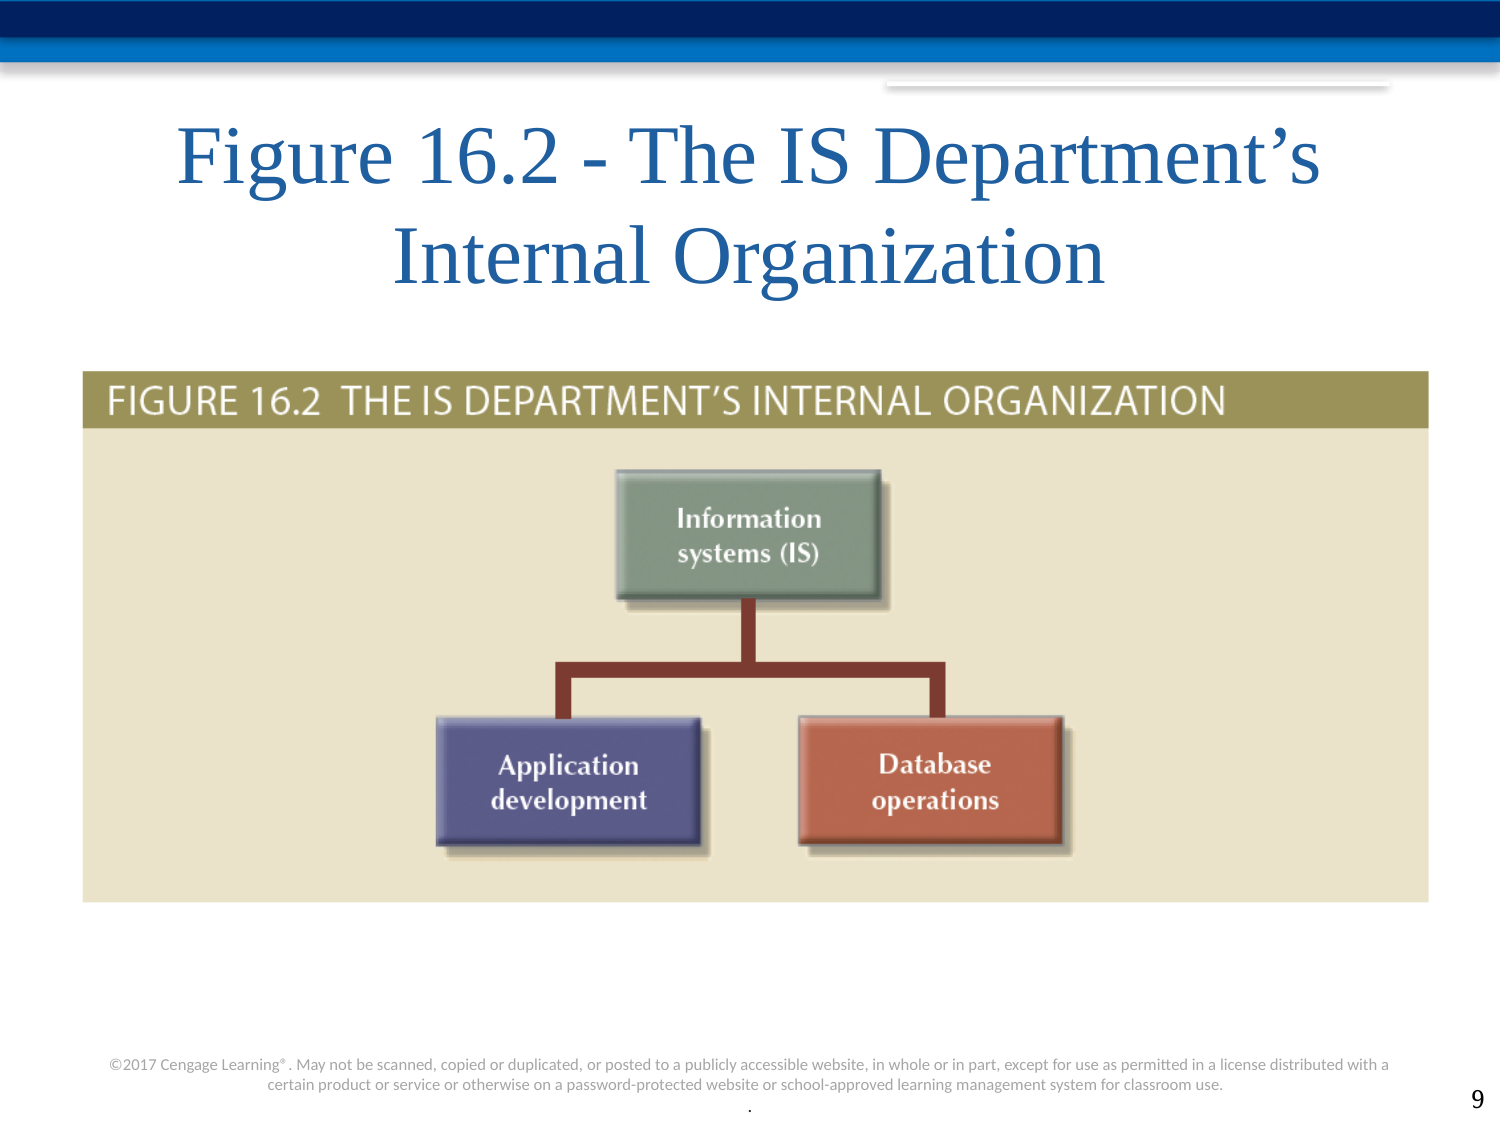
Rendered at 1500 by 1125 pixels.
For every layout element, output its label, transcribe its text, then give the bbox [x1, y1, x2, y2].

picture [74, 362, 1454, 926]
slide_number 9 [1425, 1074, 1500, 1125]
title Figure 16.2 - The IS Department’s Internal Organization [75, 112, 1425, 288]
